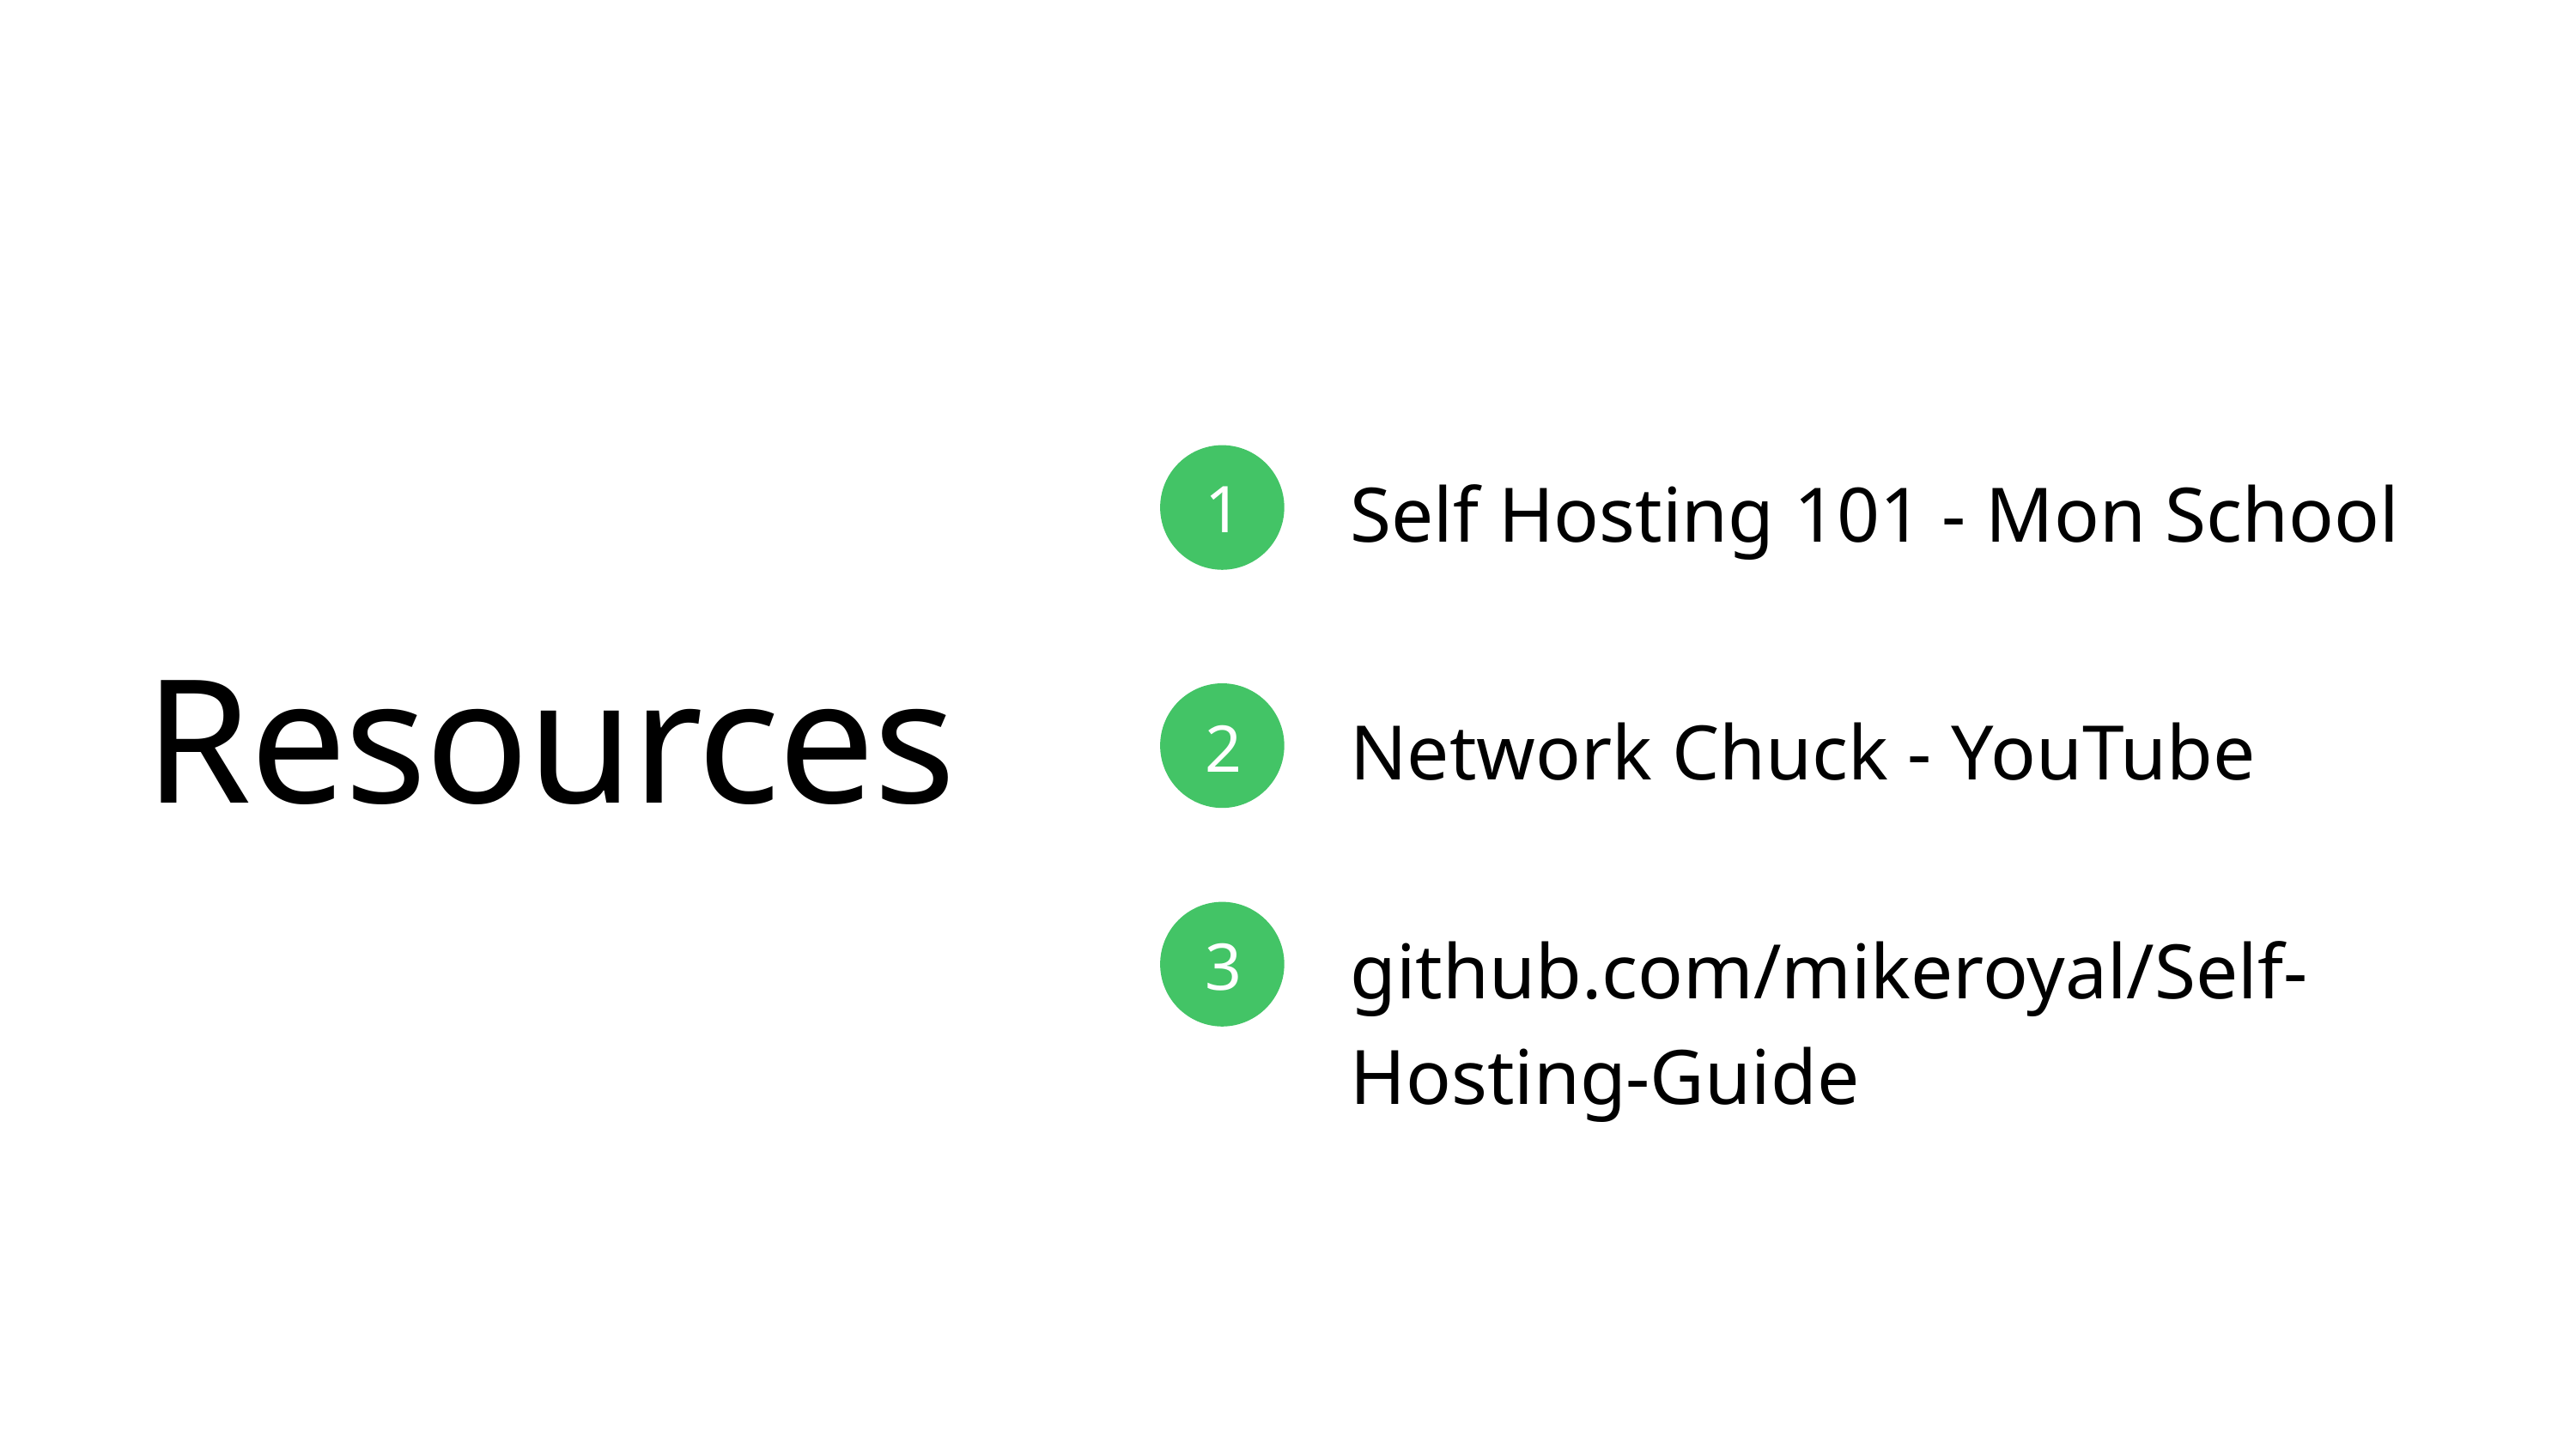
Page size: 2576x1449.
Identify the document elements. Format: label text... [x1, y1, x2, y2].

text_box github.com/mikeroyal/Self-Hosting-Guide [1350, 908, 2432, 1119]
text_box Resources [144, 665, 1031, 838]
text_box Network Chuck - YouTube [1350, 689, 2400, 796]
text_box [1159, 682, 1285, 809]
text_box Self Hosting 101 - Mon School [1350, 452, 2432, 557]
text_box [1159, 445, 1285, 570]
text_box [1159, 901, 1285, 1028]
